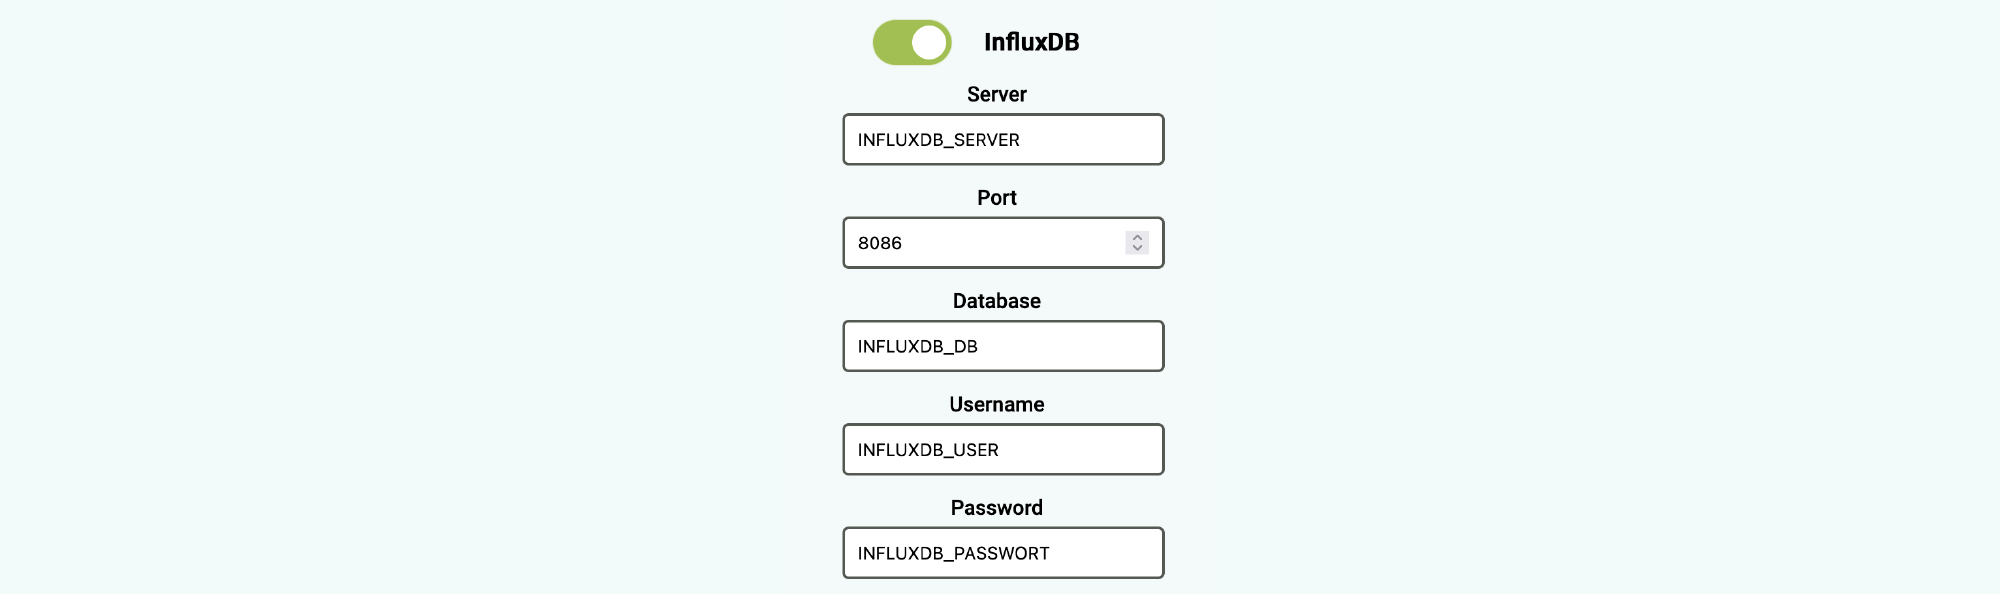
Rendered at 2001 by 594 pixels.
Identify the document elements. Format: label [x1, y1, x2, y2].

list [779, 0, 1220, 594]
